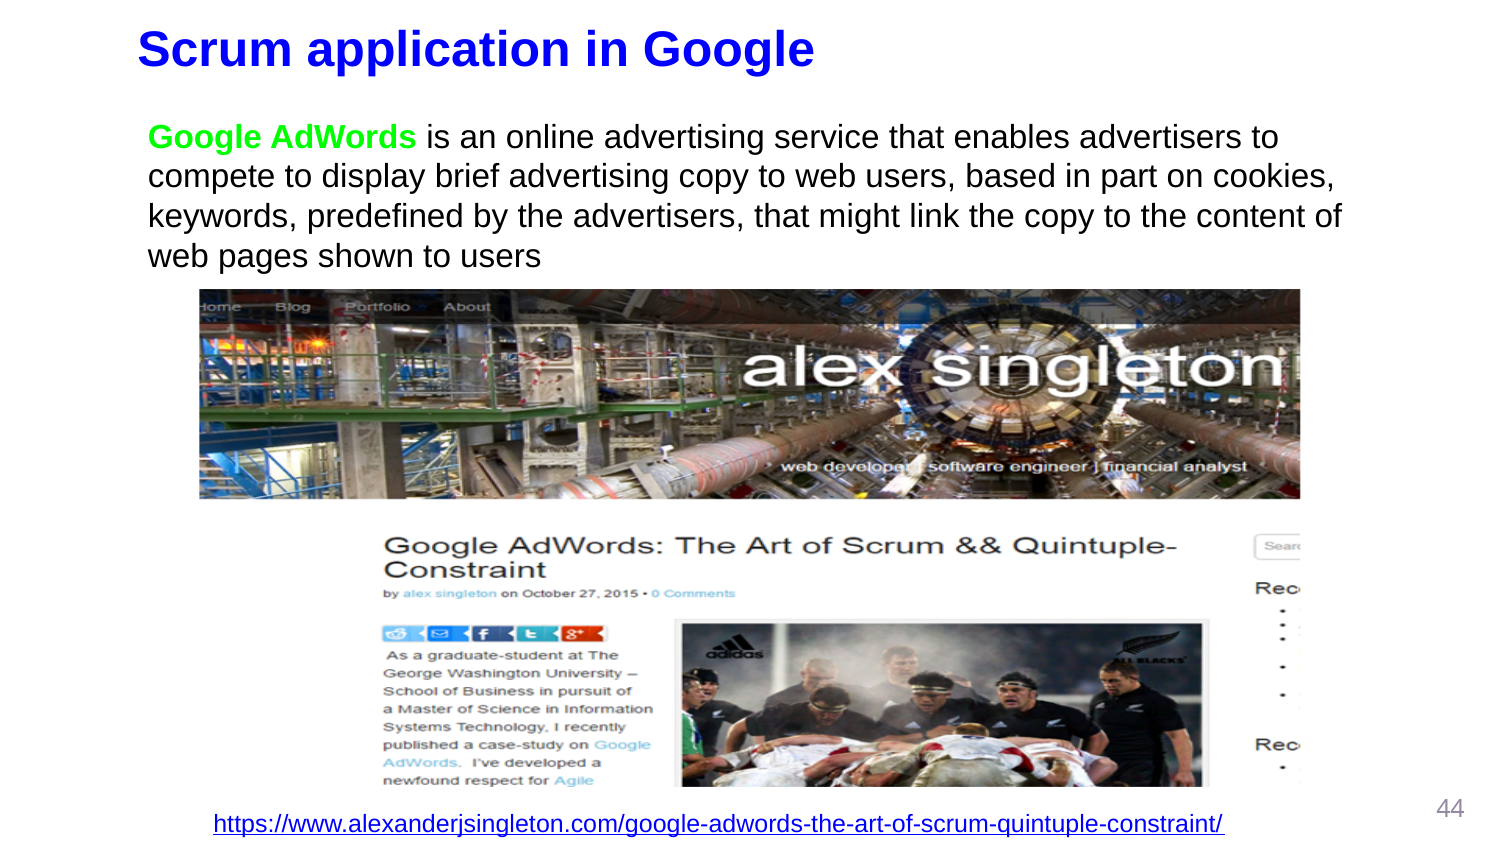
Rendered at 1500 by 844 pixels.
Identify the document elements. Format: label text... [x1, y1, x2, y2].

picture [198, 288, 1302, 789]
text_box https://www.alexanderjsingleton.com/google-adwords-the-art-of-scrum-quintuple-constraint/ [198, 787, 1321, 824]
text_box Google AdWords is an online advertising service that enables advertisers to compete to display brief advertising copy to web users, based in part on cookies, keywords, predefined by the advertisers, that might link the copy to the content of web pages shown to users [132, 99, 1382, 246]
text_box Scrum application in Google [122, 8, 1204, 67]
